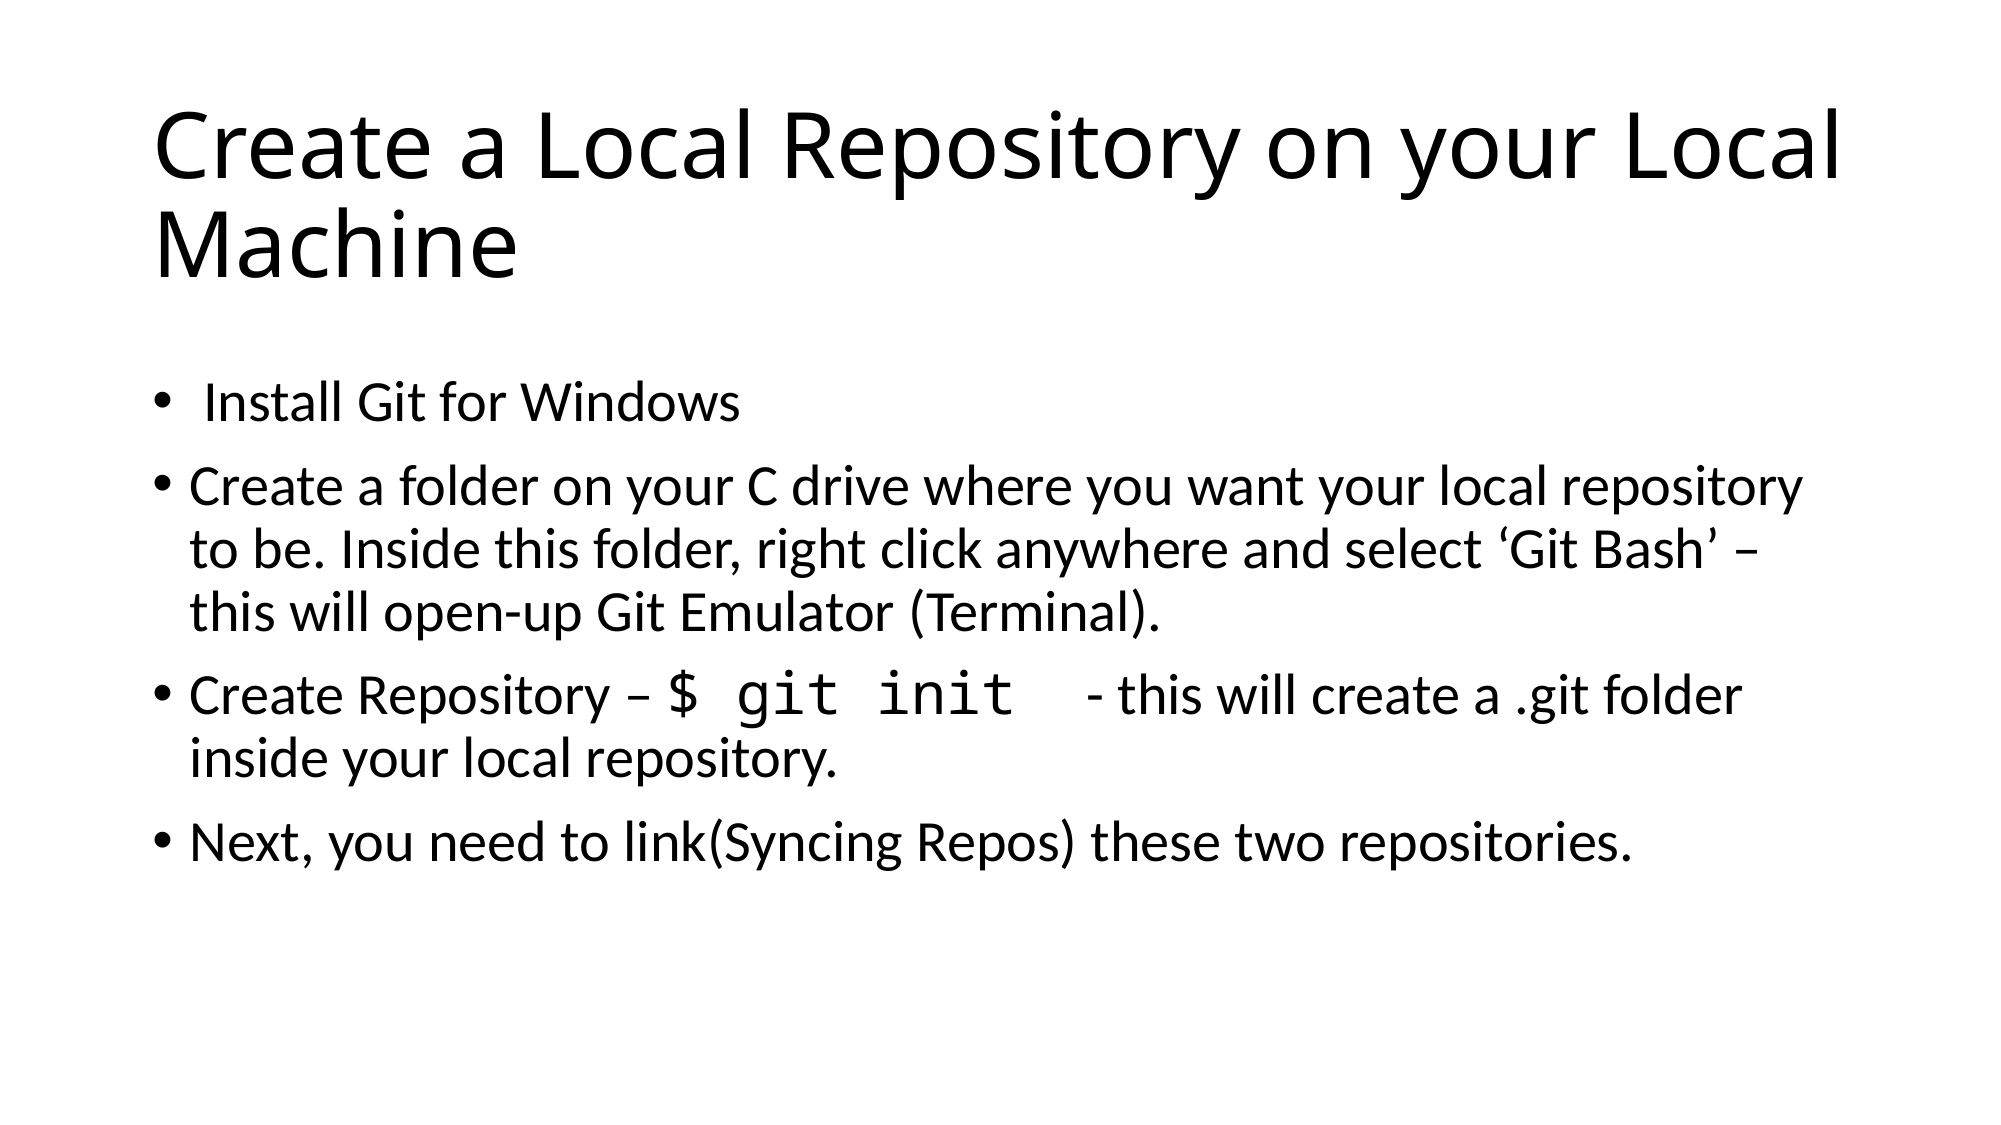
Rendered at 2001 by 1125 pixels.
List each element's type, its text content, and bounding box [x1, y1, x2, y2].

list Install Git for Windows Create a folder on your C drive where you want your local repository to be. Inside this folder, right click anywhere and select ‘Git Bash’ – this will open-up Git Emulator (Terminal). Create Repository – $ git init - this will create a .git folder inside your local repository. Next, you need to link(Syncing Repos) these two repositories. [137, 363, 1863, 927]
title Create a Local Repository on your Local Machine [137, 89, 1863, 308]
